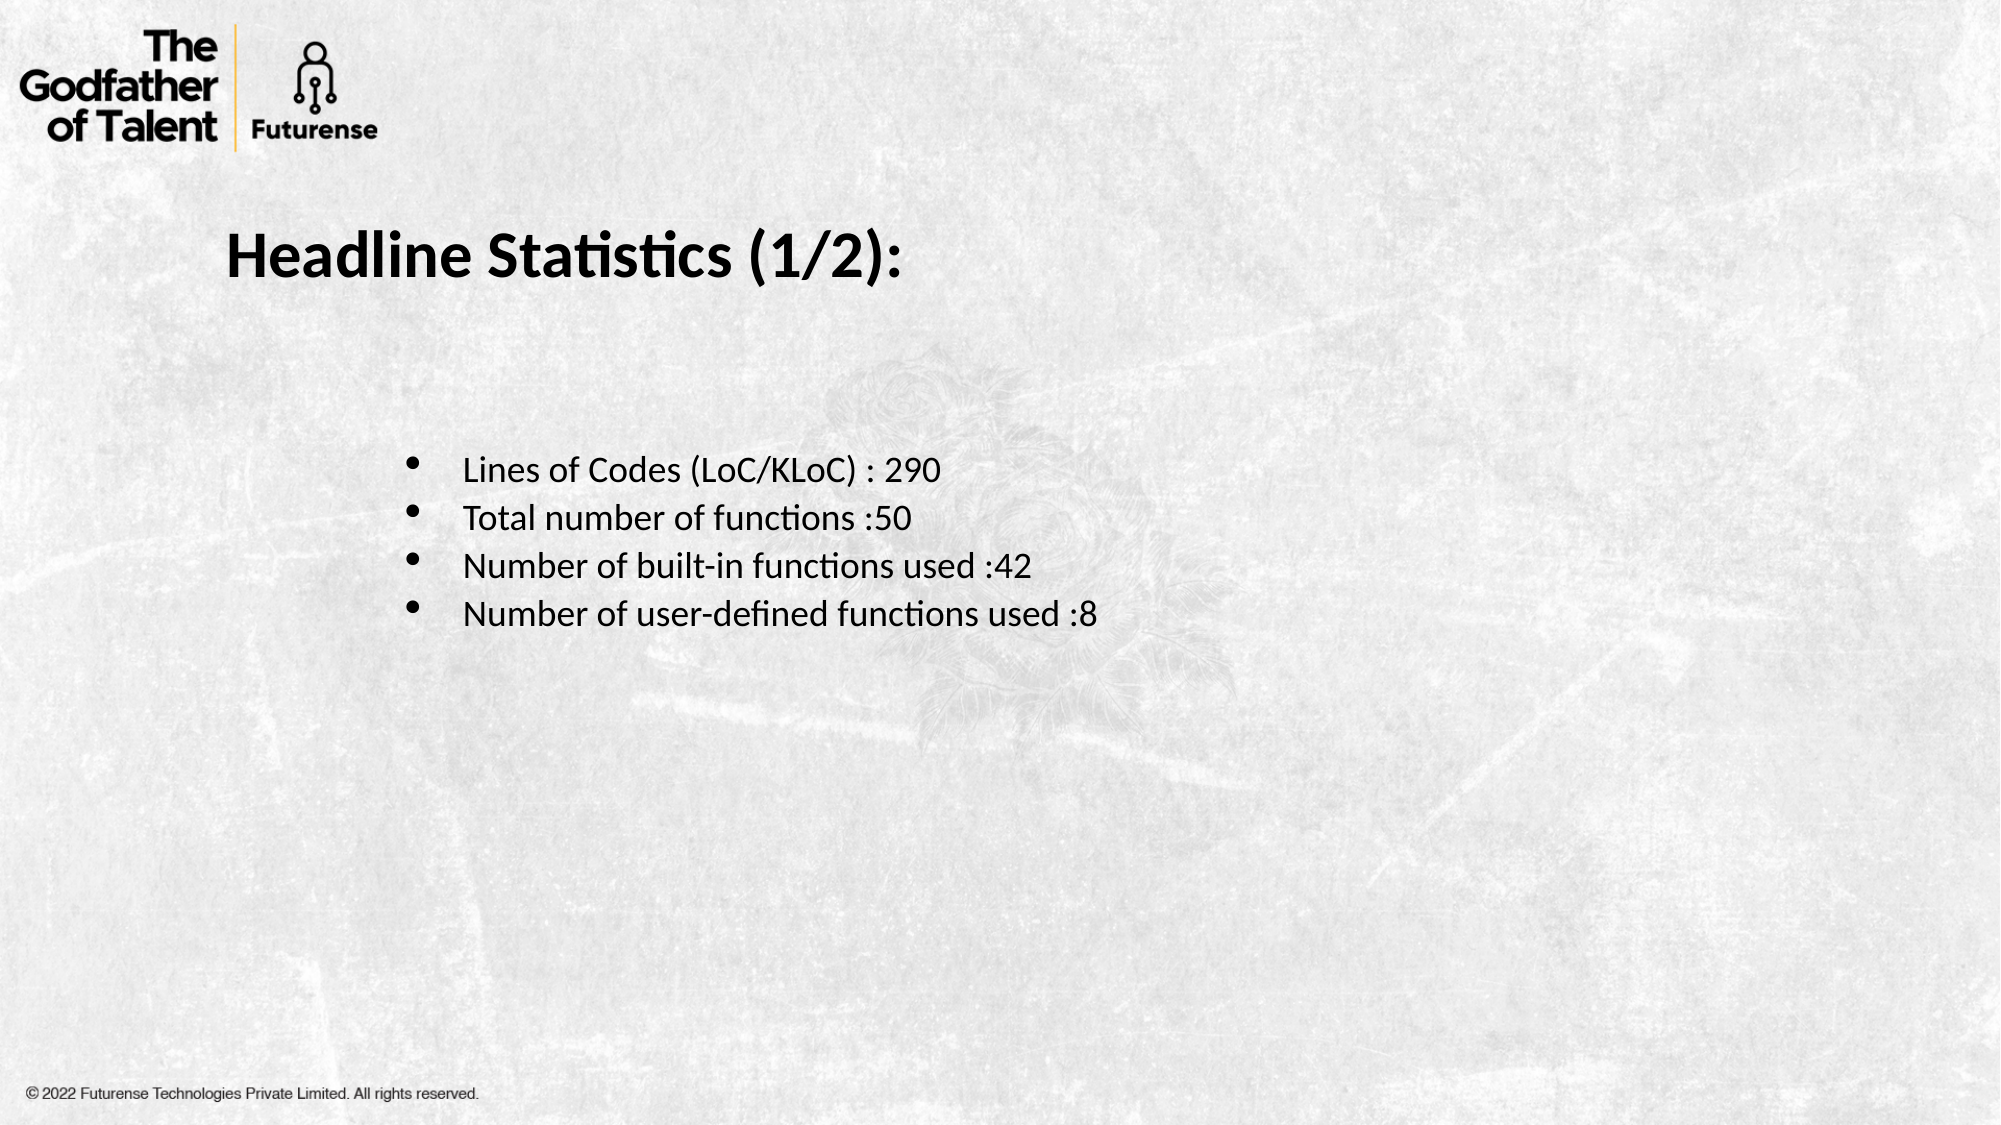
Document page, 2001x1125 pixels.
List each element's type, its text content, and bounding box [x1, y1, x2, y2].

text_box Headline Statistics (1/2): [211, 197, 1067, 299]
text_box Lines of Codes (LoC/KLoC) : 290 Total number of functions :50 Number of built-in functions used :42 Number of user-defined functions used :8 [391, 434, 1194, 642]
picture [0, 0, 2001, 1125]
